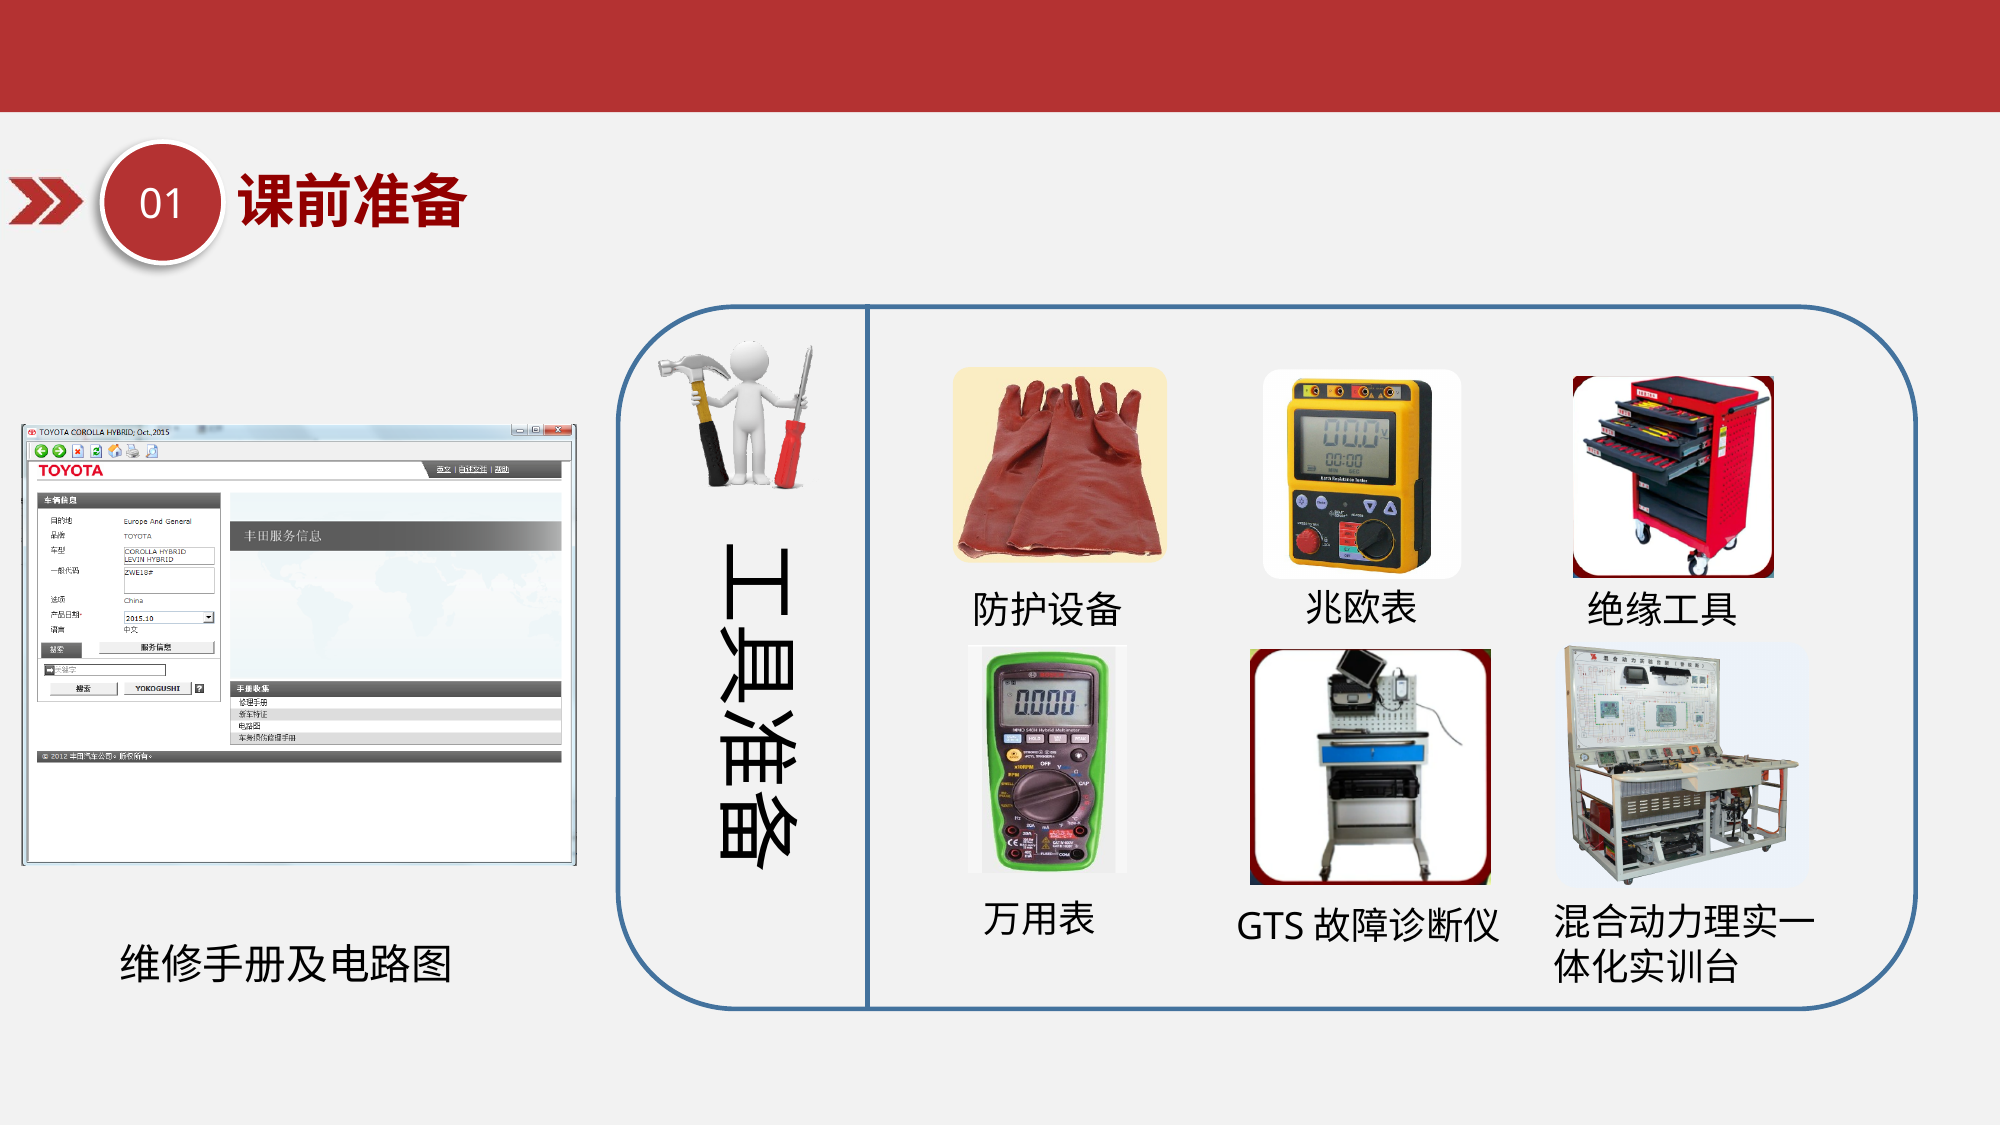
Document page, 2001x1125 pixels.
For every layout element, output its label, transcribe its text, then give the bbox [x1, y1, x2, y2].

text_box 维修手册及电路图 [13, 930, 560, 995]
picture [952, 367, 1168, 563]
text_box [617, 305, 1917, 1010]
picture [968, 645, 1127, 873]
picture [1262, 369, 1462, 579]
picture [21, 424, 577, 866]
picture [1250, 649, 1491, 885]
text_box 课前准备 [221, 157, 484, 242]
text_box 工具准备 [681, 525, 819, 919]
picture [654, 337, 819, 495]
text_box [0, 0, 2000, 113]
picture [1573, 376, 1774, 578]
text_box 混合动力理实一体化实训台 [1538, 890, 1837, 995]
text_box 01 [100, 140, 225, 265]
picture [0, 169, 88, 240]
picture [1555, 641, 1810, 888]
